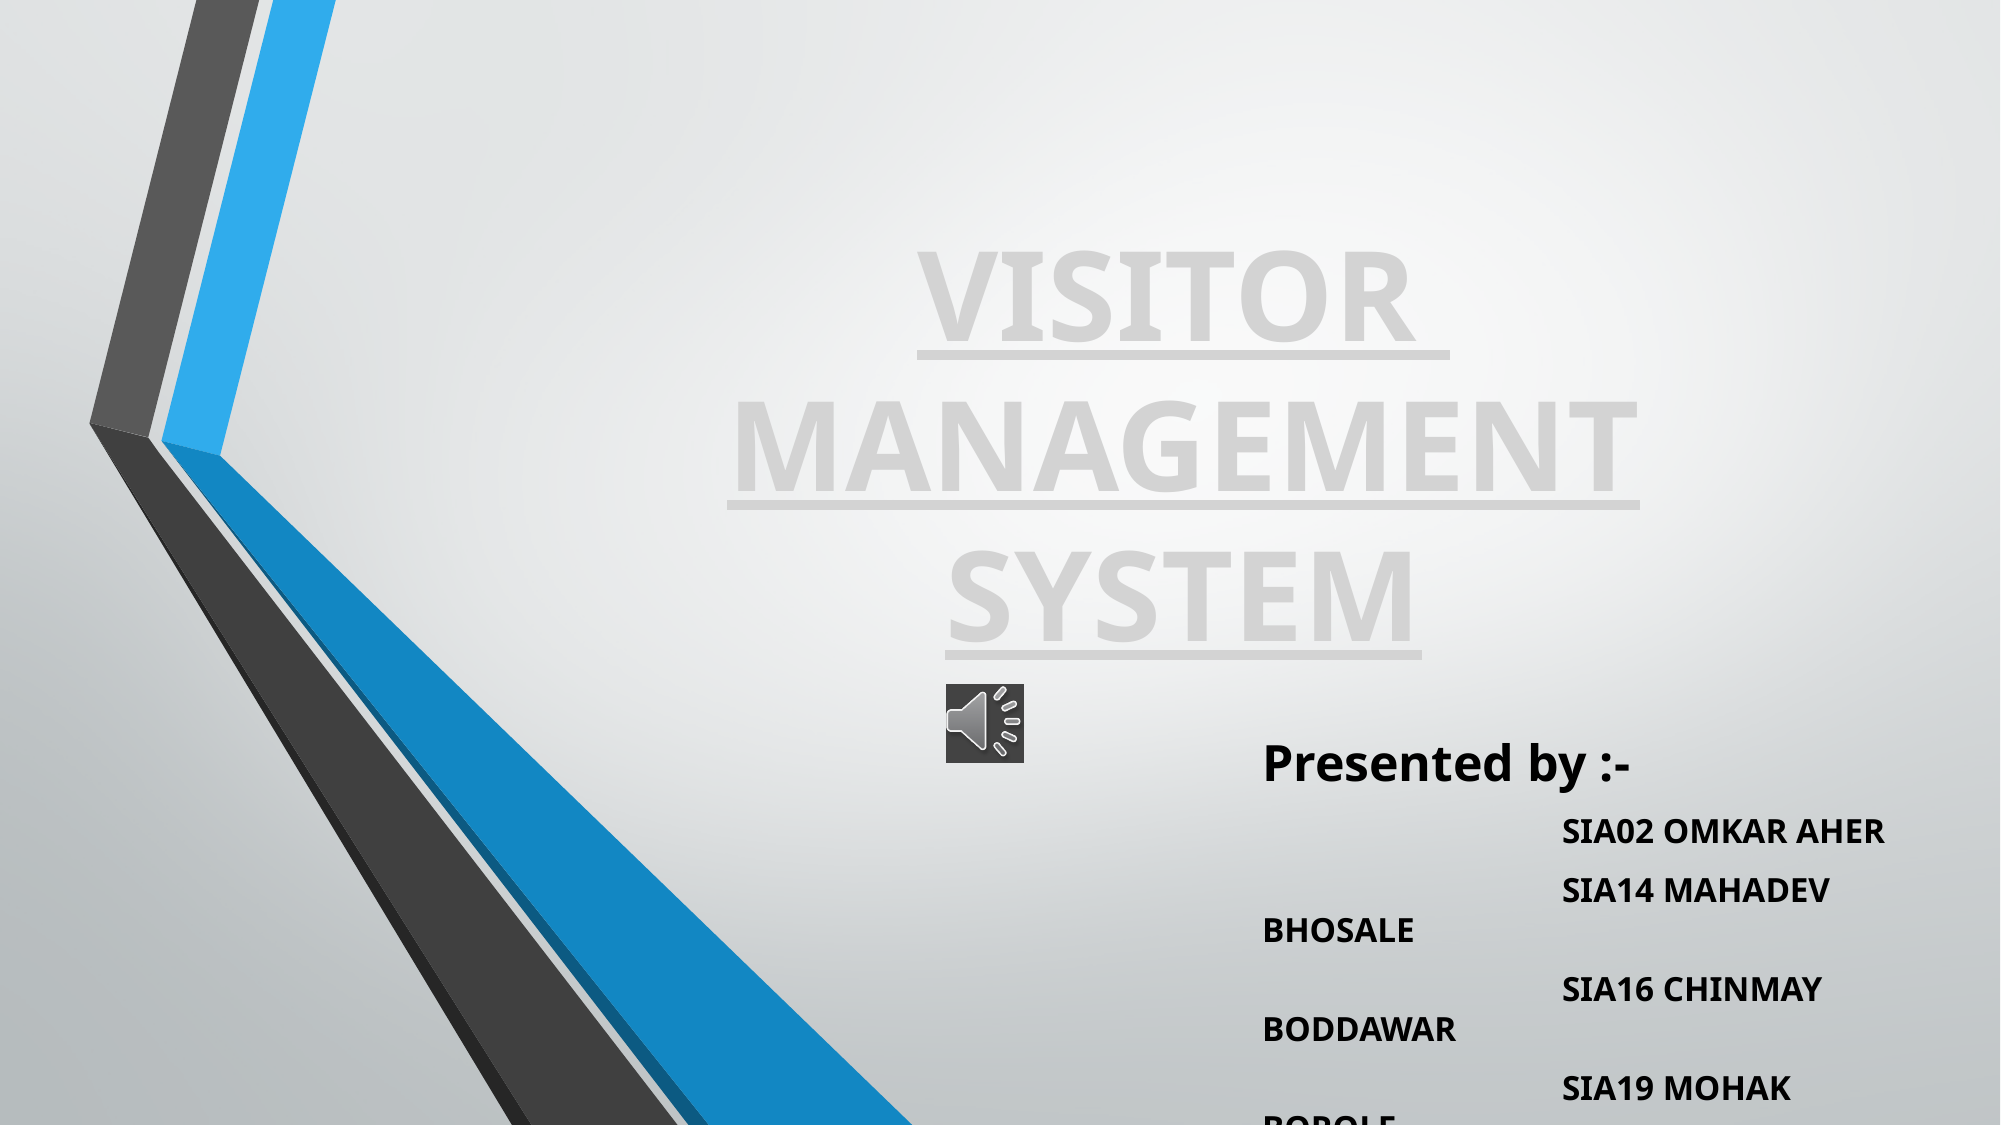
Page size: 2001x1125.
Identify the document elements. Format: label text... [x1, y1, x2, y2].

picture [944, 683, 1026, 764]
title VISITOR MANAGEMENT SYSTEM [480, 226, 1887, 656]
subtitle Presented by :- SIA02 OMKAR AHER SIA14 MAHADEV BHOSALE SIA16 CHINMAY BODDAWAR SIA19 MOHAK BOROLE [1247, 723, 1908, 1074]
